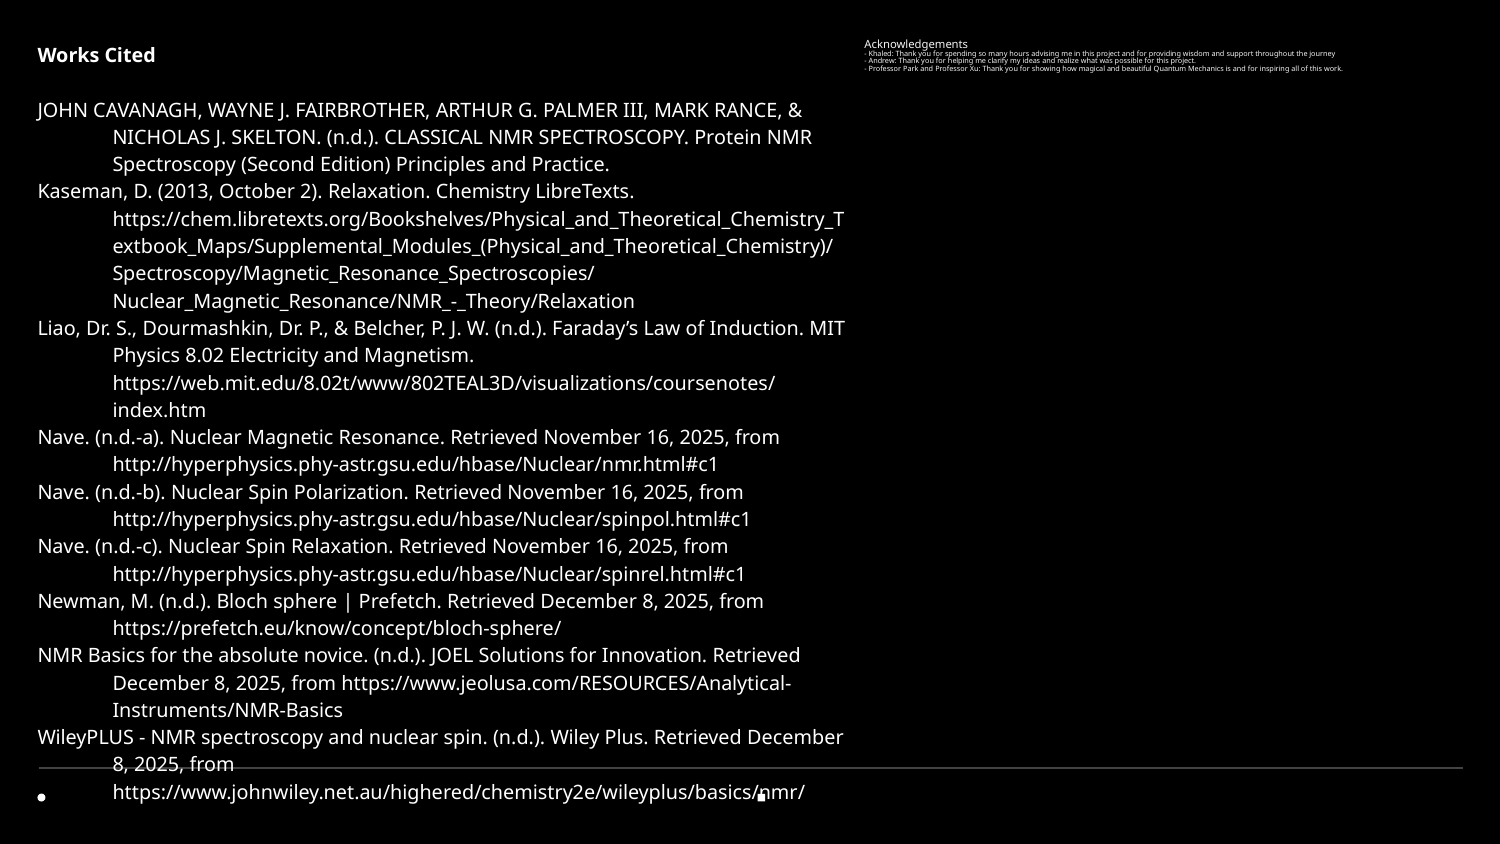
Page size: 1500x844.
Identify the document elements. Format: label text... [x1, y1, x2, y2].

list Works Cited JOHN CAVANAGH, WAYNE J. FAIRBROTHER, ARTHUR G. PALMER III, MARK RANCE, & NICHOLAS J. SKELTON. (n.d.). CLASSICAL NMR SPECTROSCOPY. Protein NMR Spectroscopy (Second Edition) Principles and Practice. Kaseman, D. (2013, October 2). Relaxation. Chemistry LibreTexts. https://chem.libretexts.org/Bookshelves/Physical_and_Theoretical_Chemistry_Textbook_Maps/Supplemental_Modules_(Physical_and_Theoretical_Chemistry)/Spectroscopy/Magnetic_Resonance_Spectroscopies/Nuclear_Magnetic_Resonance/NMR_-_Theory/Relaxation Liao, Dr. S., Dourmashkin, Dr. P., & Belcher, P. J. W. (n.d.). Faraday’s Law of Induction. MIT Physics 8.02 Electricity and Magnetism. https://web.mit.edu/8.02t/www/802TEAL3D/visualizations/coursenotes/index.htm Nave. (n.d.-a). Nuclear Magnetic Resonance. Retrieved November 16, 2025, from http://hyperphysics.phy-astr.gsu.edu/hbase/Nuclear/nmr.html#c1 Nave. (n.d.-b). Nuclear Spin Polarization. Retrieved November 16, 2025, from http://hyperphysics.phy-astr.gsu.edu/hbase/Nuclear/spinpol.html#c1 Nave. (n.d.-c). Nuclear Spin Relaxation. Retrieved November 16, 2025, from http://hyperphysics.phy-astr.gsu.edu/hbase/Nuclear/spinrel.html#c1 Newman, M. (n.d.). Bloch sphere | Prefetch. Retrieved December 8, 2025, from https://prefetch.eu/know/concept/bloch-sphere/ NMR Basics for the absolute novice. (n.d.). JOEL Solutions for Innovation. Retrieved December 8, 2025, from https://www.jeolusa.com/RESOURCES/Analytical-Instruments/NMR-Basics WileyPLUS - NMR spectroscopy and nuclear spin. (n.d.). Wiley Plus. Retrieved December 8, 2025, from https://www.johnwiley.net.au/highered/chemistry2e/wileyplus/basics/nmr/ [37, 39, 849, 663]
title Acknowledgements - Khaled: Thank you for spending so many hours advising me in this project and for providing wisdom and support throughout the journey - Andrew: Thank you for helping me clarify my ideas and realize what was possible for this project. - Professor Park and Professor Xu: Thank you for showing how magical and beautiful Quantum Mechanics is and for inspiring all of this work. [864, 39, 1463, 117]
